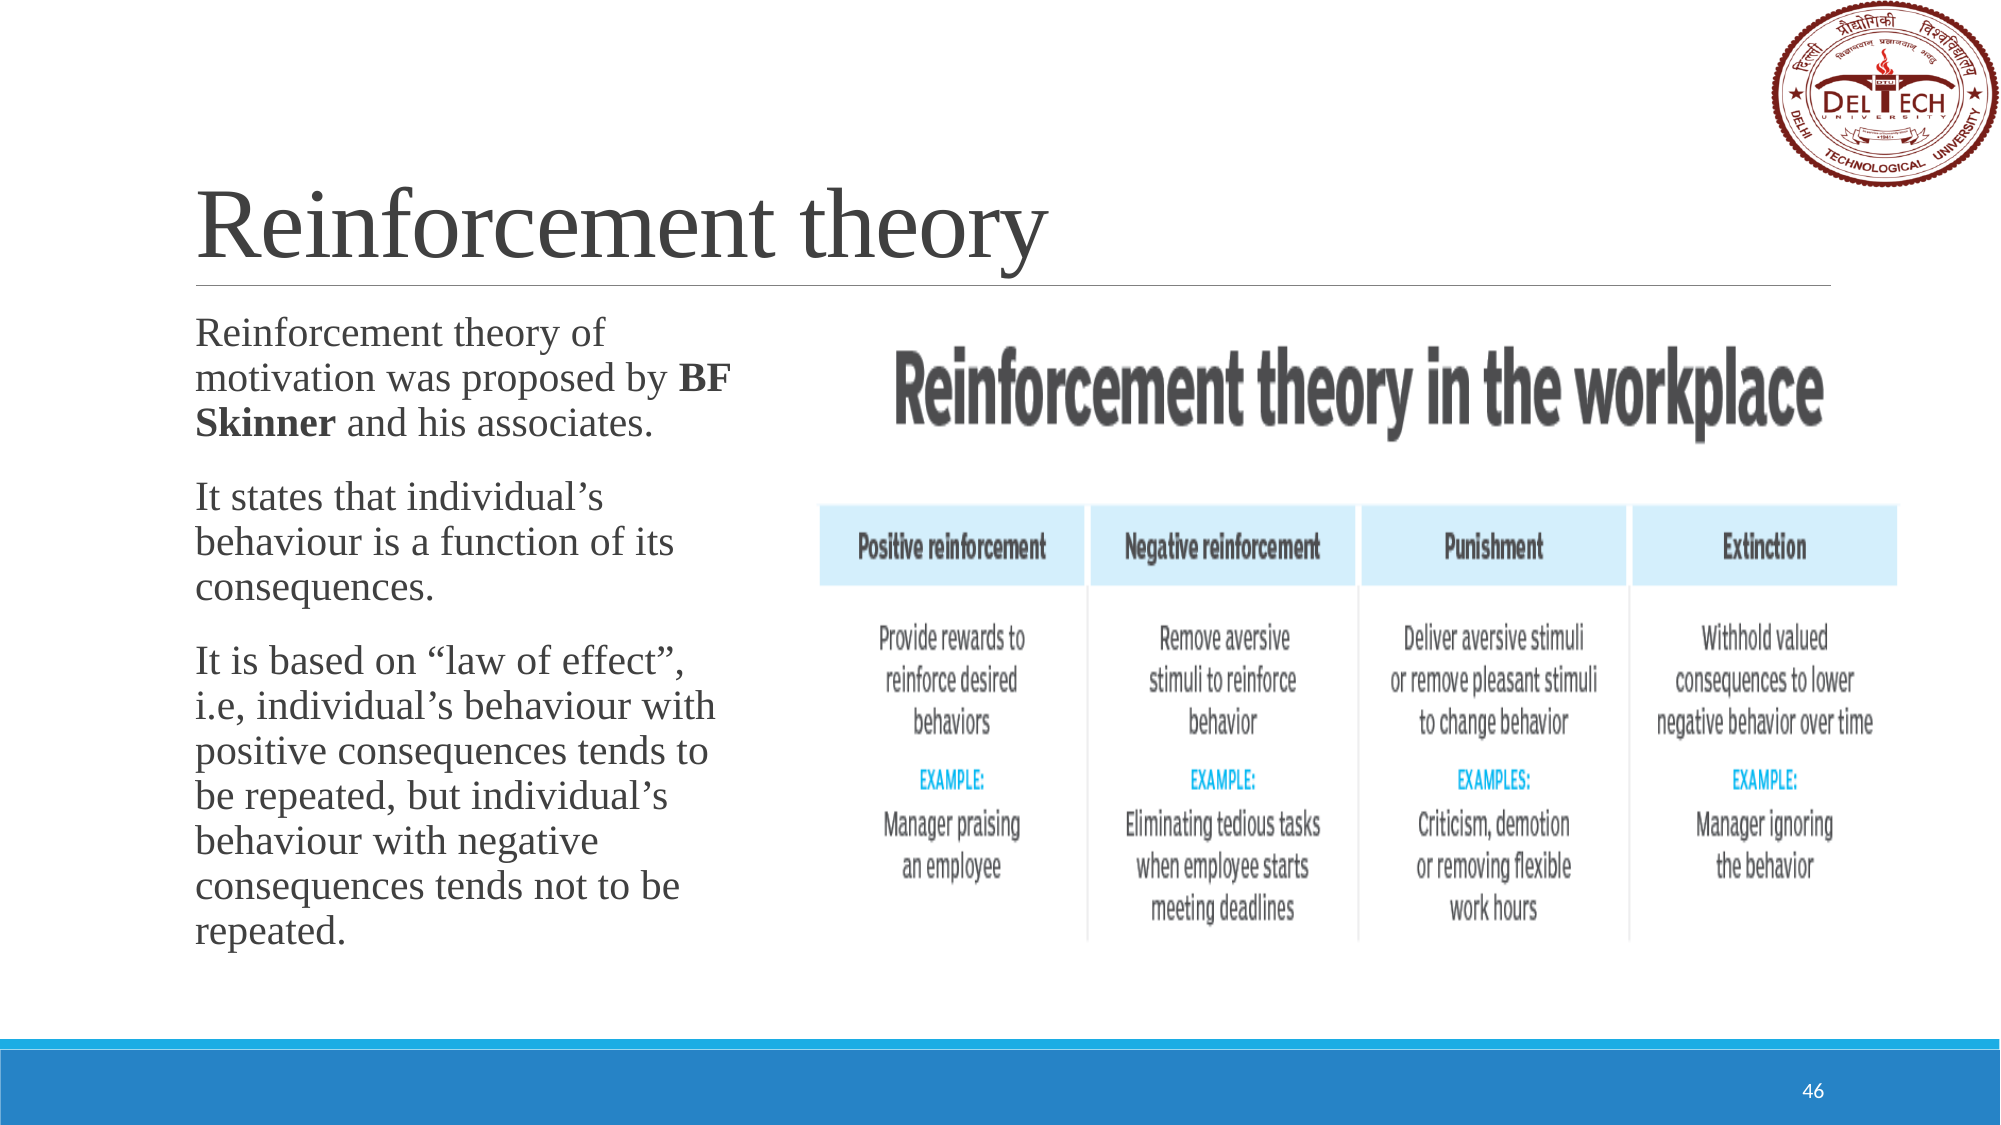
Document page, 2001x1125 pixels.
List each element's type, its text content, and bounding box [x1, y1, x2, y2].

list Reinforcement theory of motivation was proposed by BF Skinner and his associates. It states that individual’s behaviour is a function of its consequences. It is based on “law of effect”, i.e, individual’s behaviour with positive consequences tends to be repeated, but individual’s behaviour with negative consequences tends not to be repeated. [180, 302, 744, 963]
picture [1768, 0, 2000, 188]
picture [797, 302, 1920, 1014]
slide_number 46 [1624, 1059, 1840, 1120]
title Reinforcement theory [180, 47, 1830, 285]
